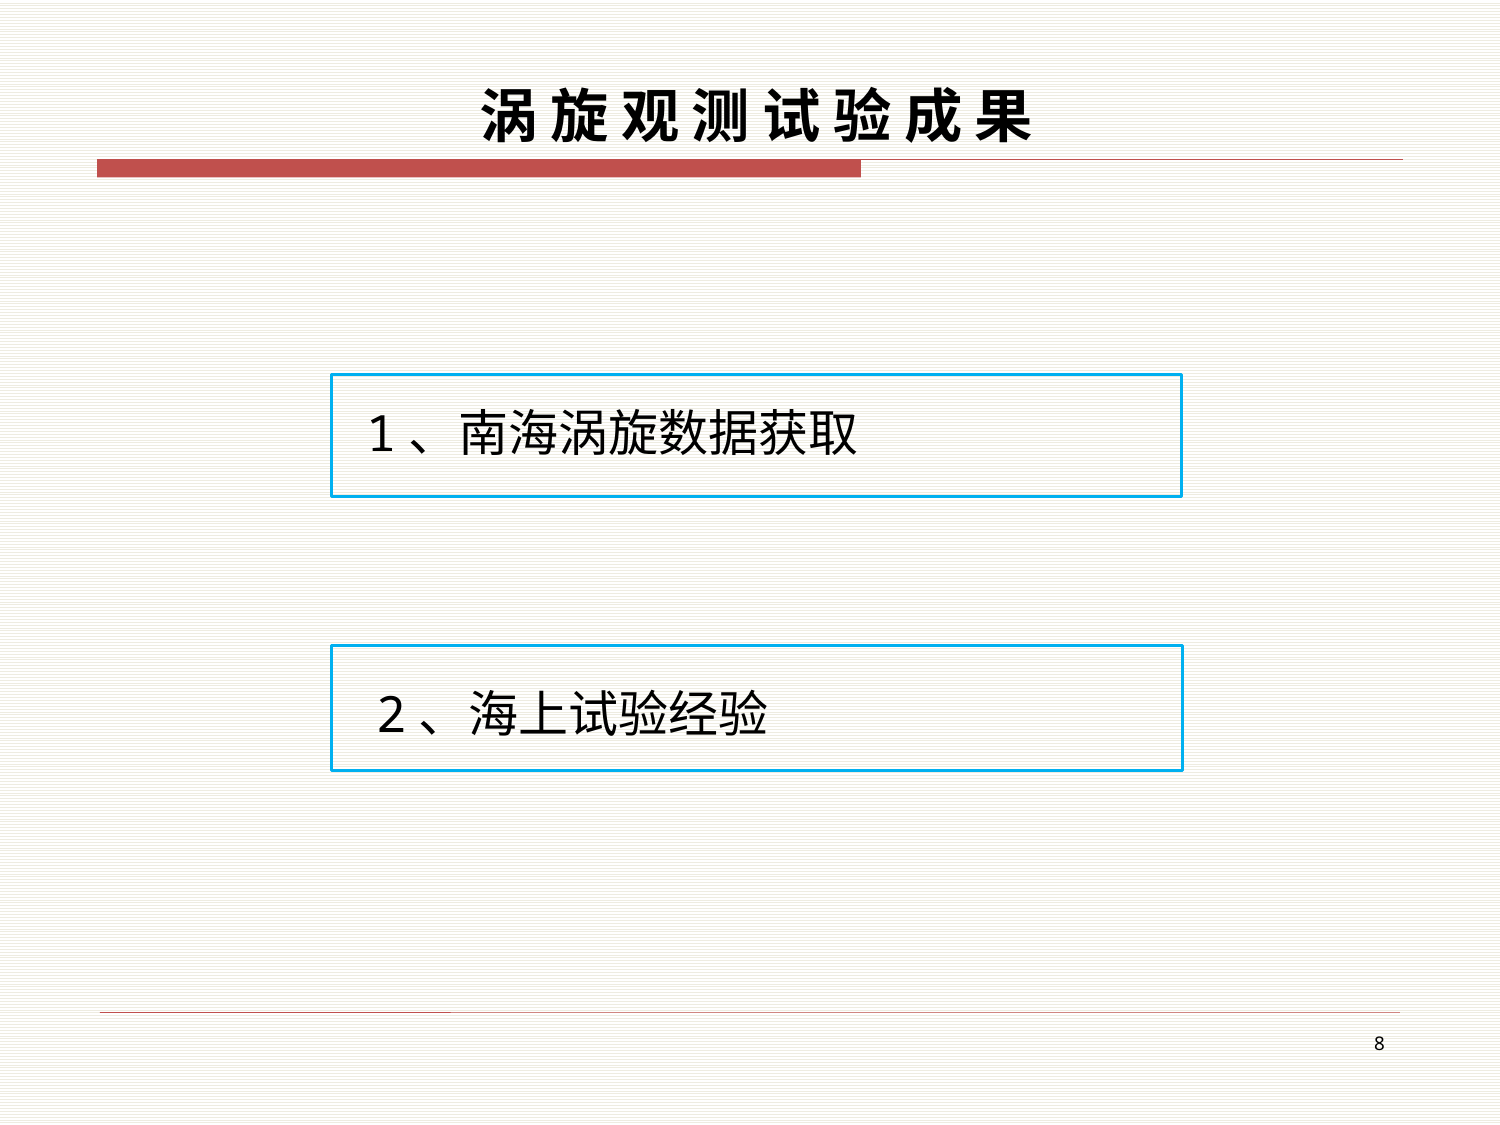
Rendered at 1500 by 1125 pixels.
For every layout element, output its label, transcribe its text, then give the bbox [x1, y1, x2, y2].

text_box [331, 645, 1183, 771]
text_box 涡旋观测试验成果 [89, 73, 1424, 187]
text_box 2、海上试验经验 [361, 645, 969, 751]
text_box 1、南海涡旋数据获取 [351, 394, 1182, 470]
text_box [331, 374, 1182, 497]
slide_number 8 [1074, 1024, 1401, 1103]
